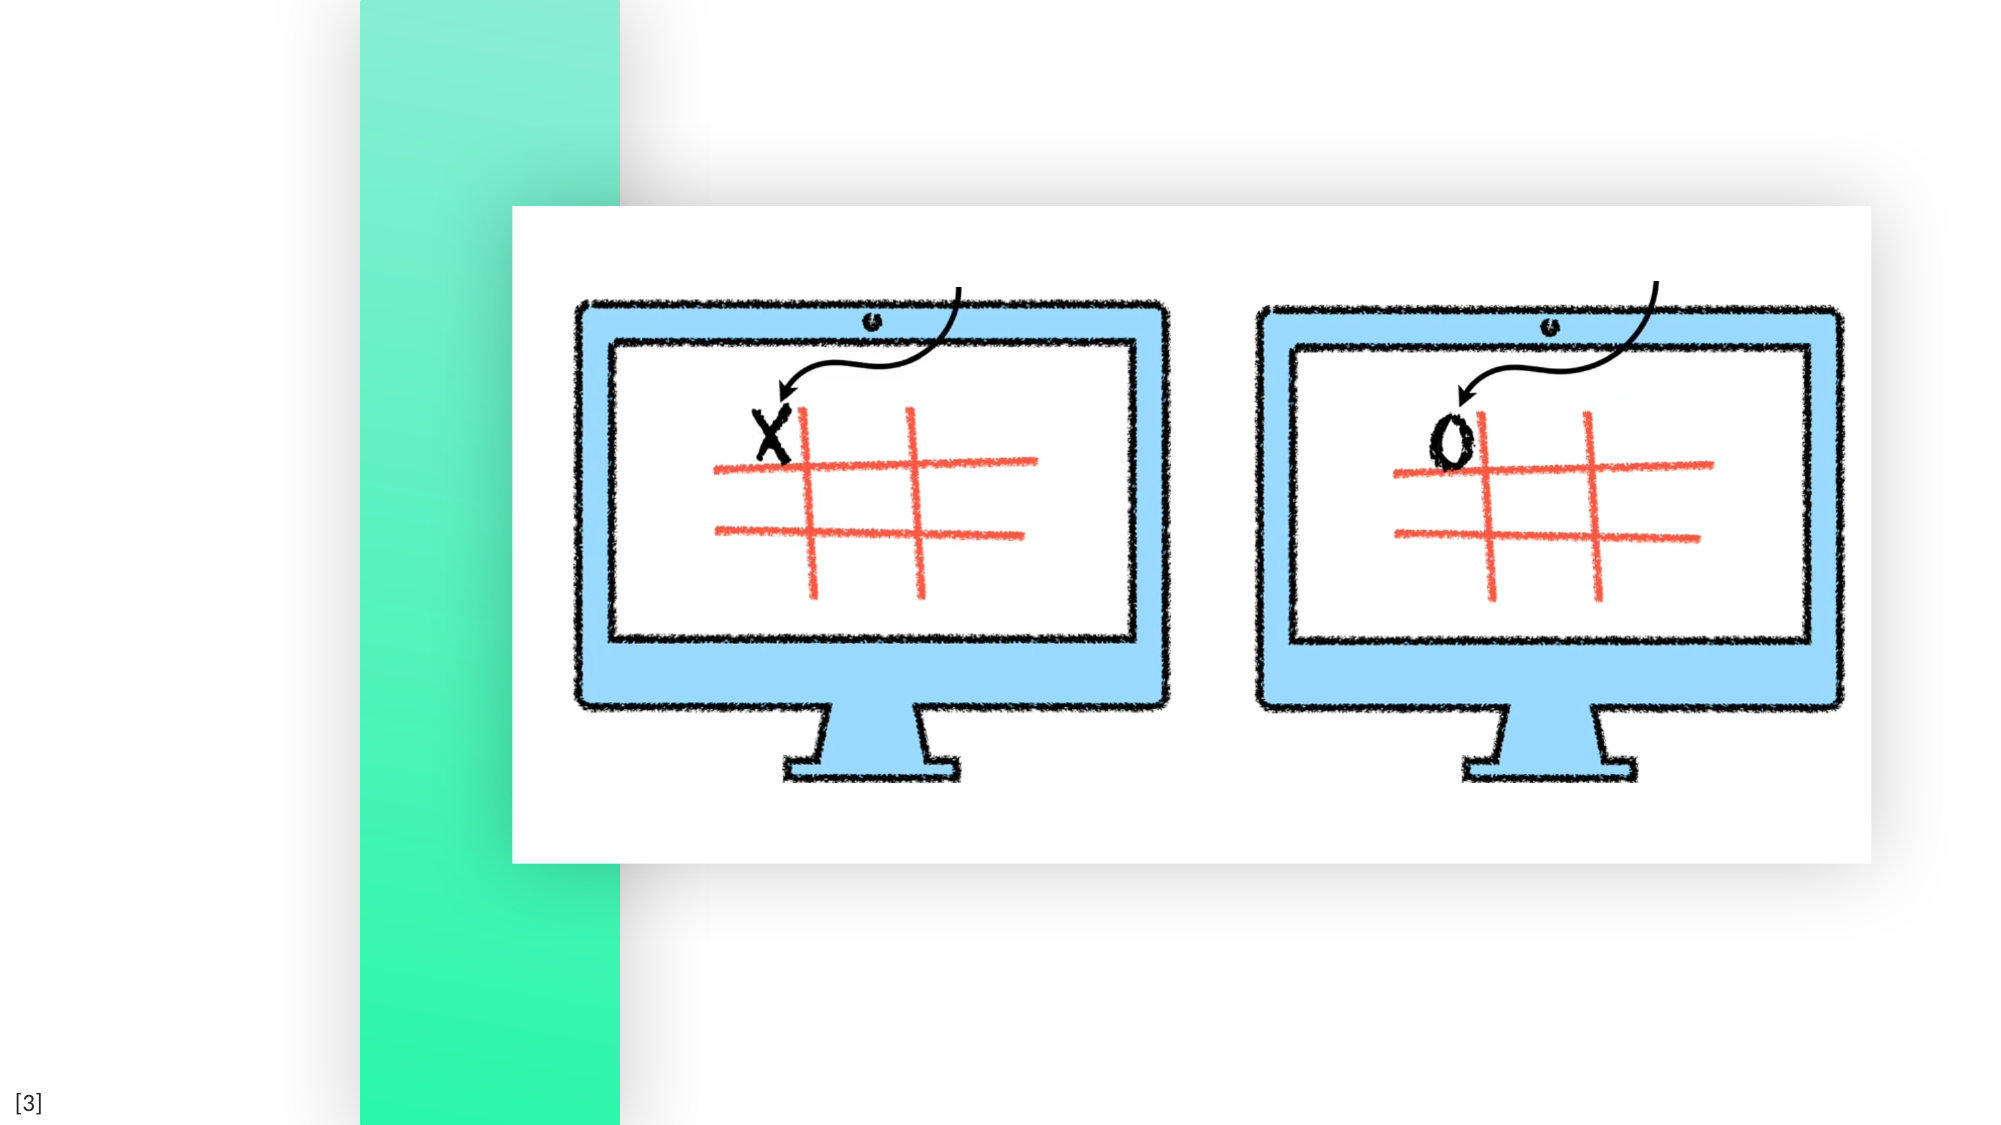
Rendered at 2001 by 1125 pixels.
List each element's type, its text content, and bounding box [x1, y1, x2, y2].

text_box [511, 205, 1872, 865]
text_box [3] [0, 1079, 78, 1125]
picture [1244, 281, 1866, 783]
picture [565, 287, 1192, 783]
text_box [360, 0, 621, 1125]
